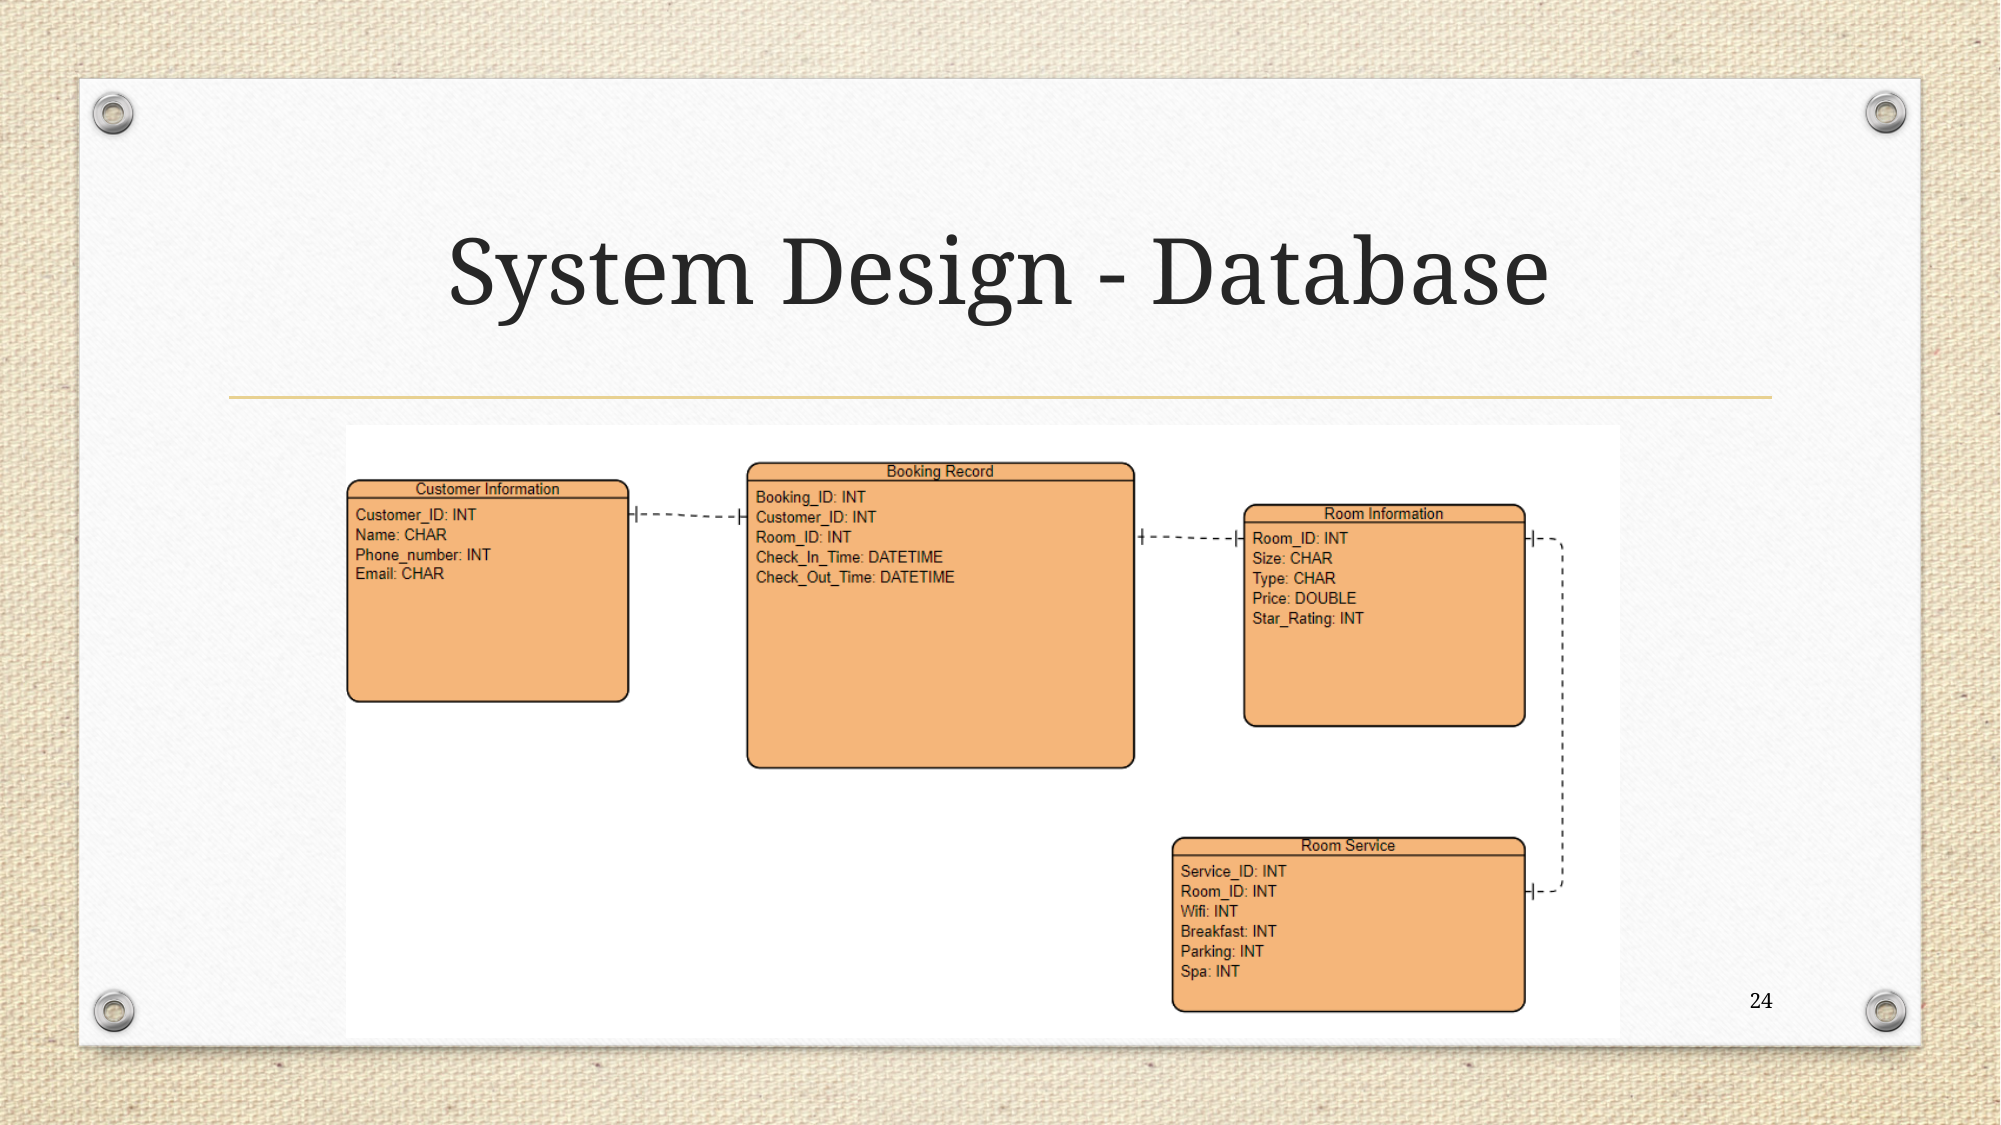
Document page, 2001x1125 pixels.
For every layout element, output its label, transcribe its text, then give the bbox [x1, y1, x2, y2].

picture [0, 0, 2001, 1125]
title System Design - Database [212, 161, 1788, 375]
slide_number 24 [1698, 979, 1788, 1025]
